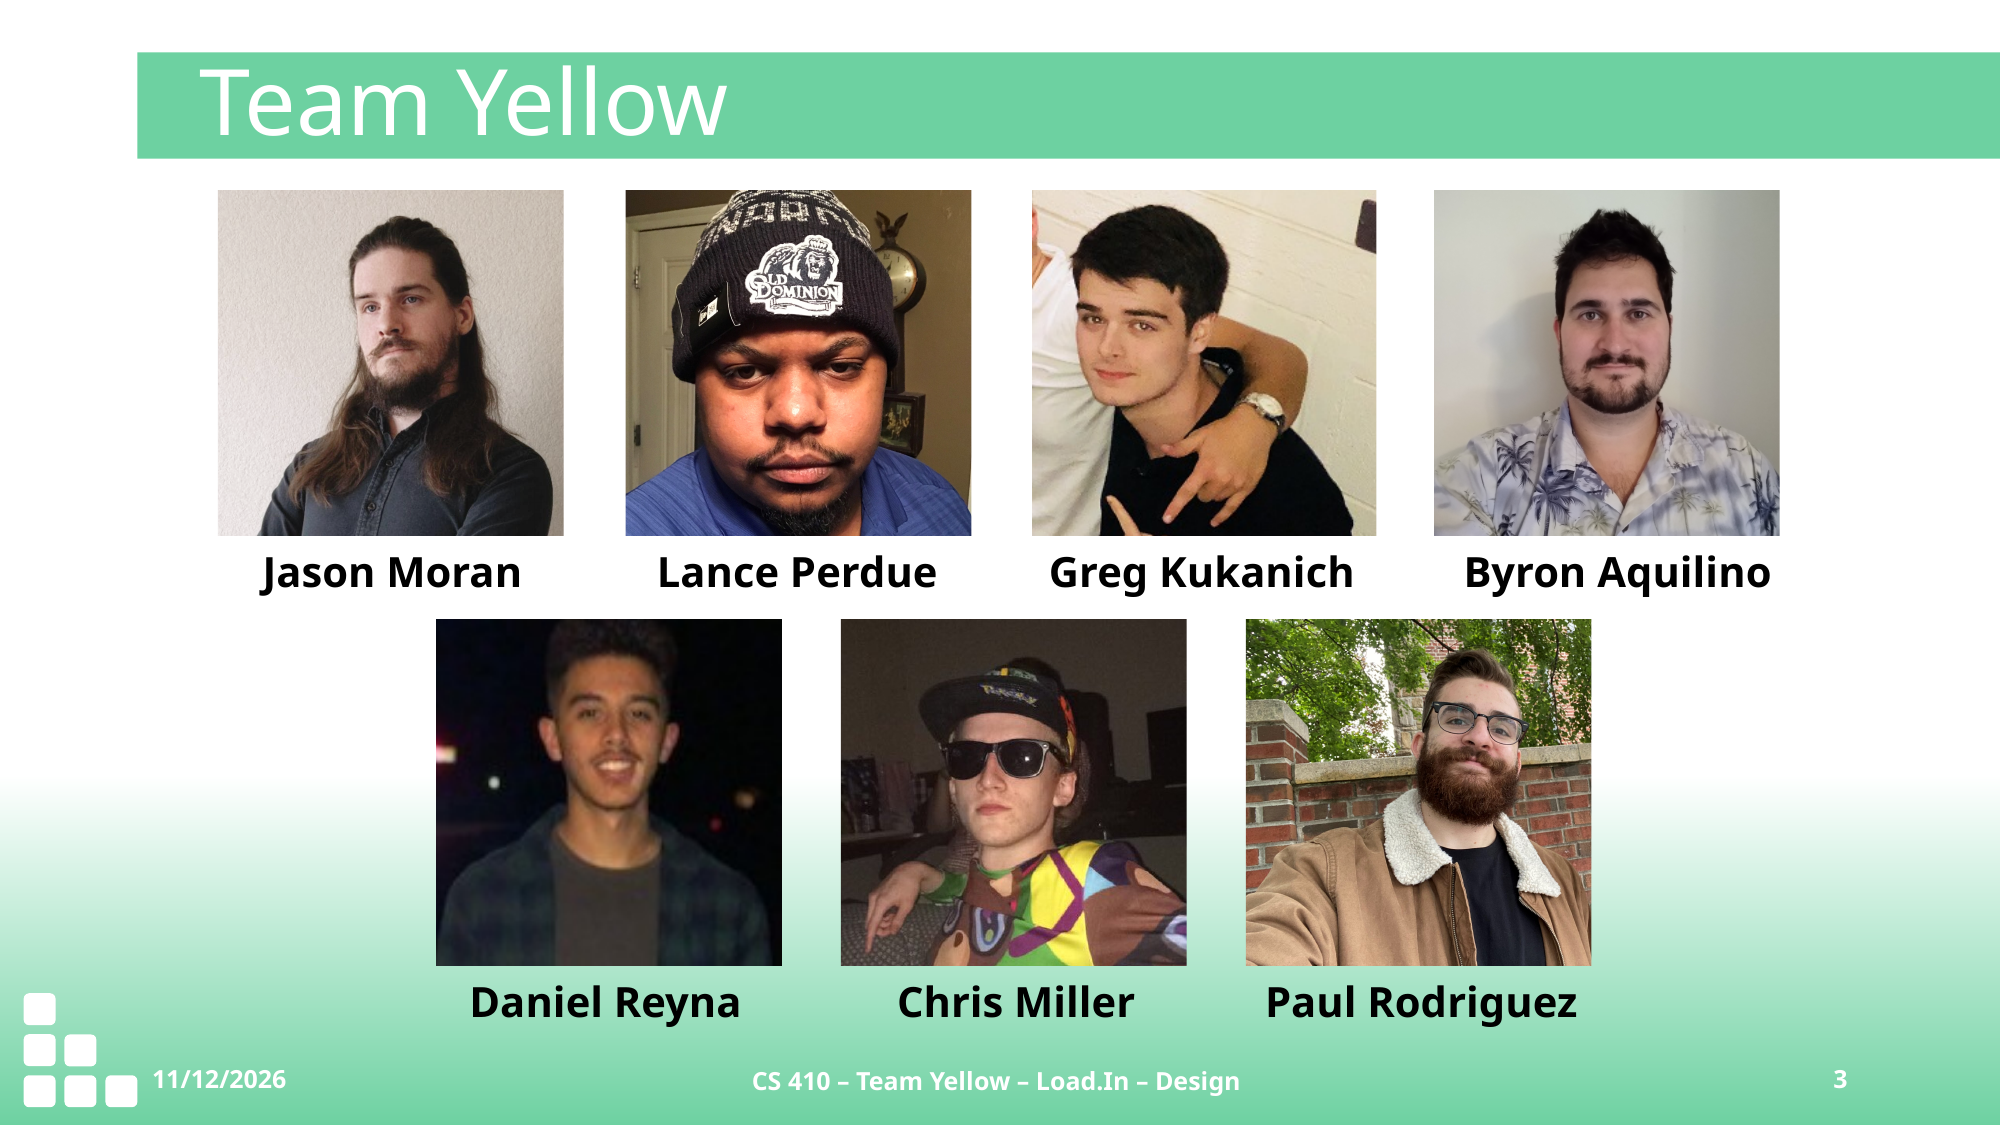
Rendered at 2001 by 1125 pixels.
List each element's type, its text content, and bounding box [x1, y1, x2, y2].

text_box 3 [1412, 1035, 1863, 1125]
text_box Team Yellow [137, 52, 2000, 159]
text_box CS 410 – Team Yellow – Load.In – Design [662, 1040, 1338, 1125]
text_box 11/18/2020 [137, 1035, 588, 1125]
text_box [217, 189, 1792, 1033]
